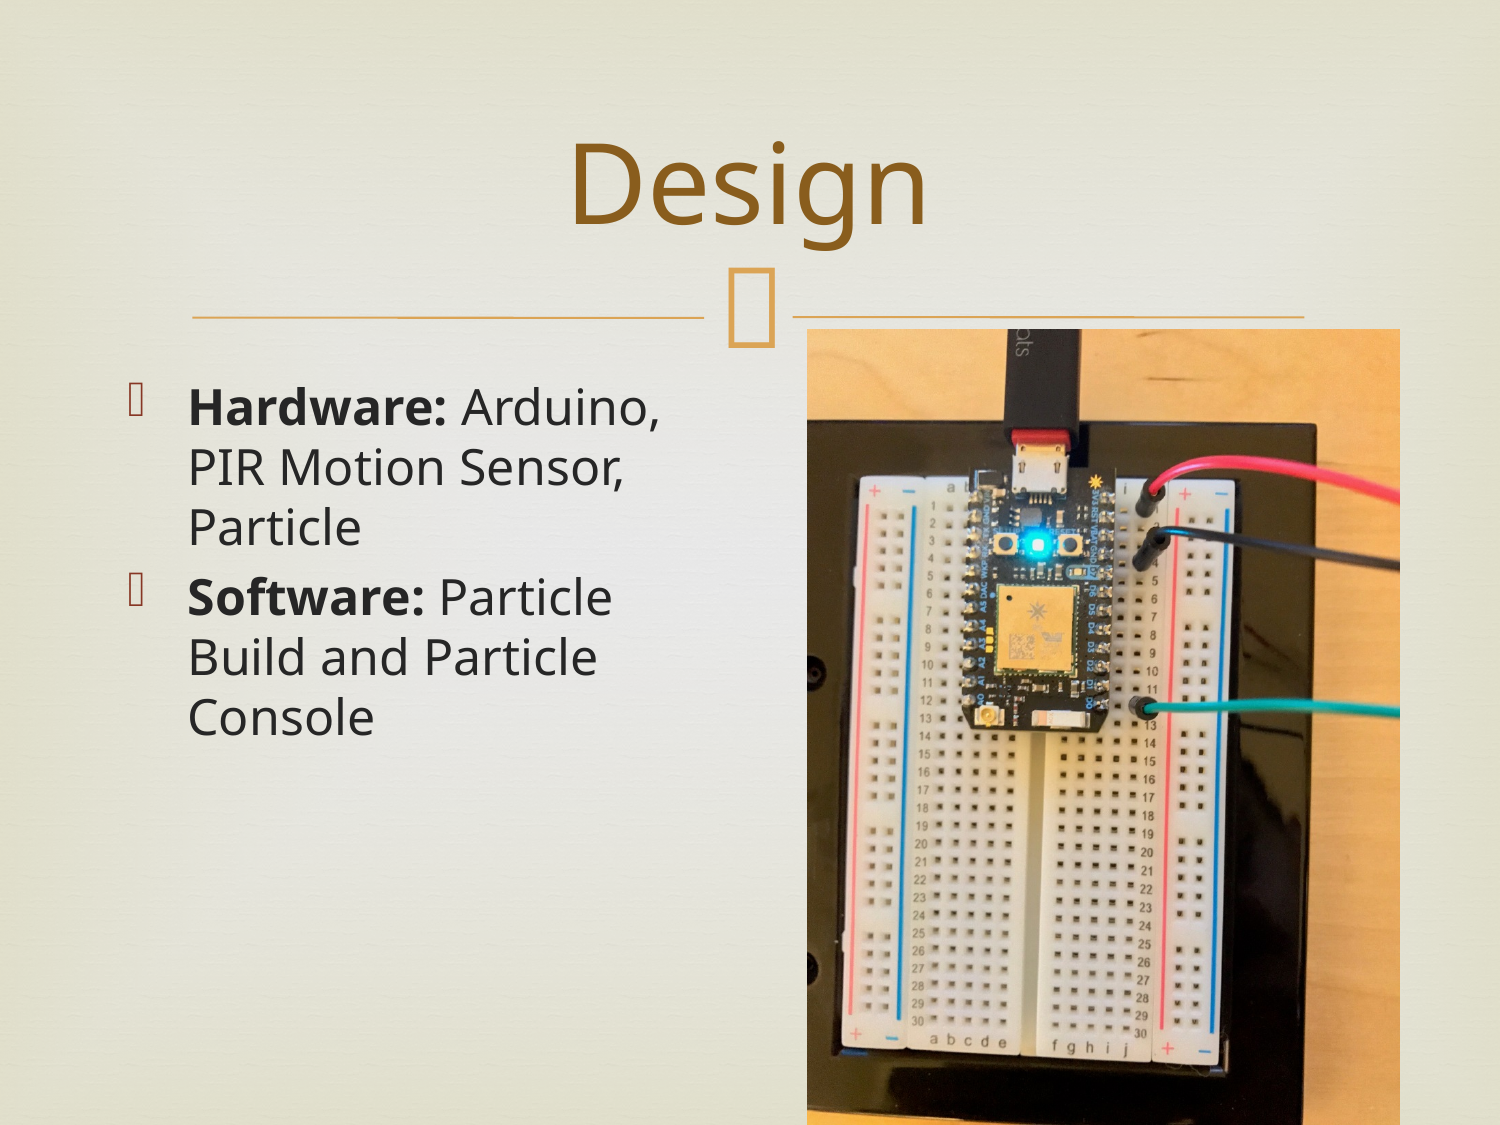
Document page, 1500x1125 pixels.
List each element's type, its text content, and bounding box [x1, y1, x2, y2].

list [807, 329, 1401, 1125]
title Design [112, 93, 1386, 267]
list Hardware: Arduino, PIR Motion Sensor, Particle Software: Particle Build and Particle Console [112, 367, 737, 1004]
